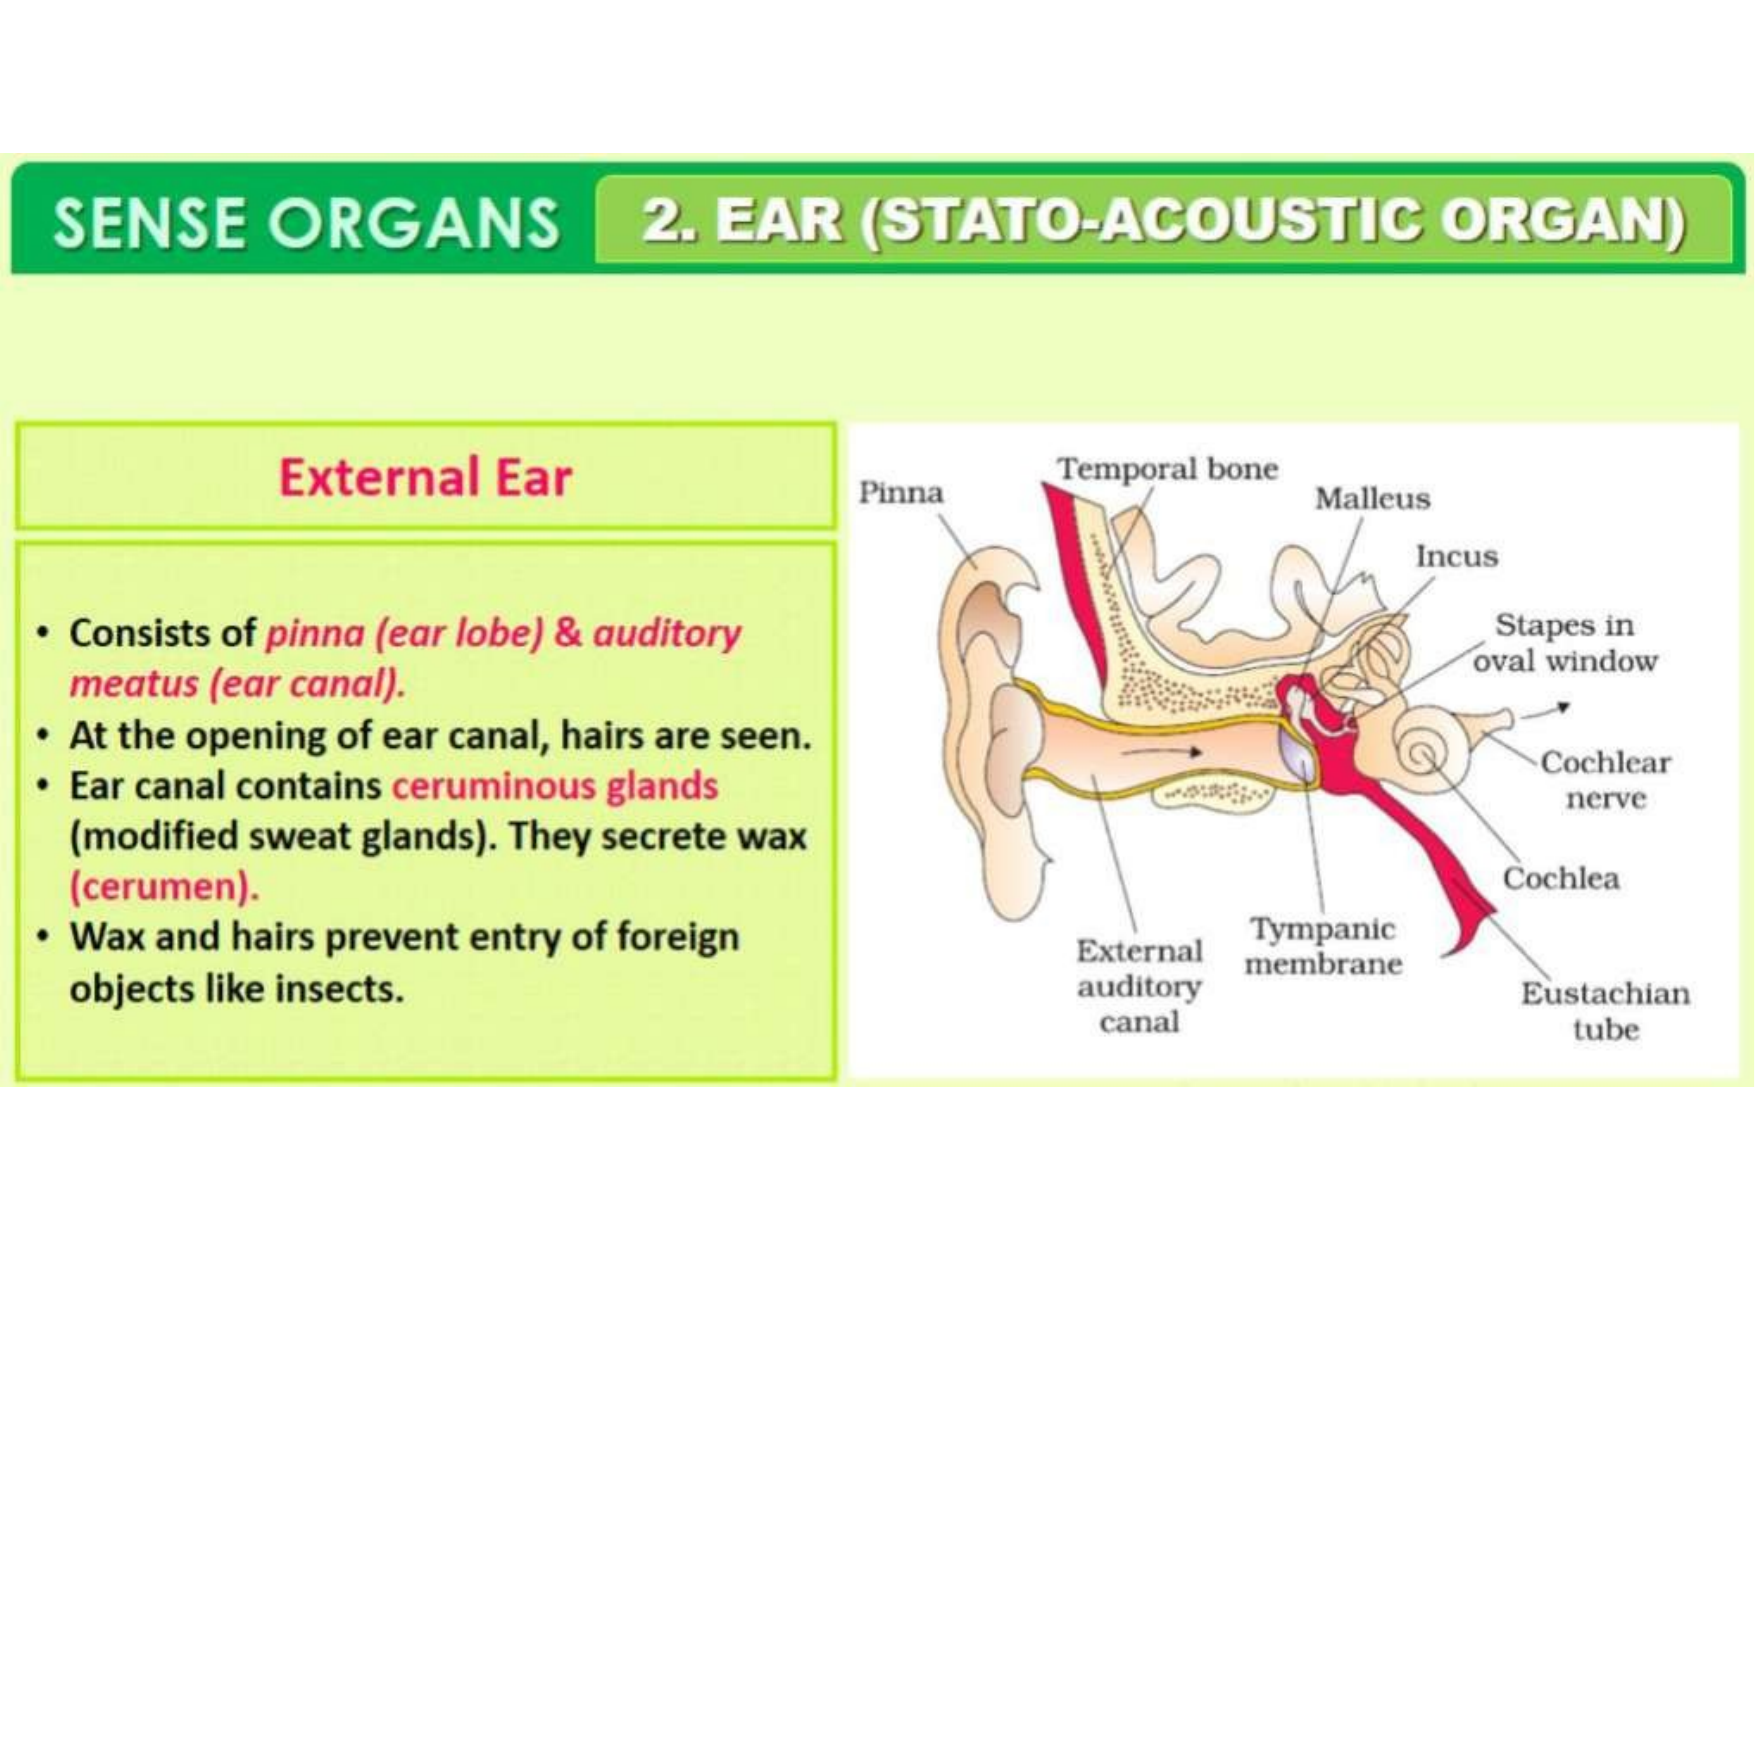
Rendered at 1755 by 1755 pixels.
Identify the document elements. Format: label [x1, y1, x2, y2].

picture [0, 152, 1755, 1087]
